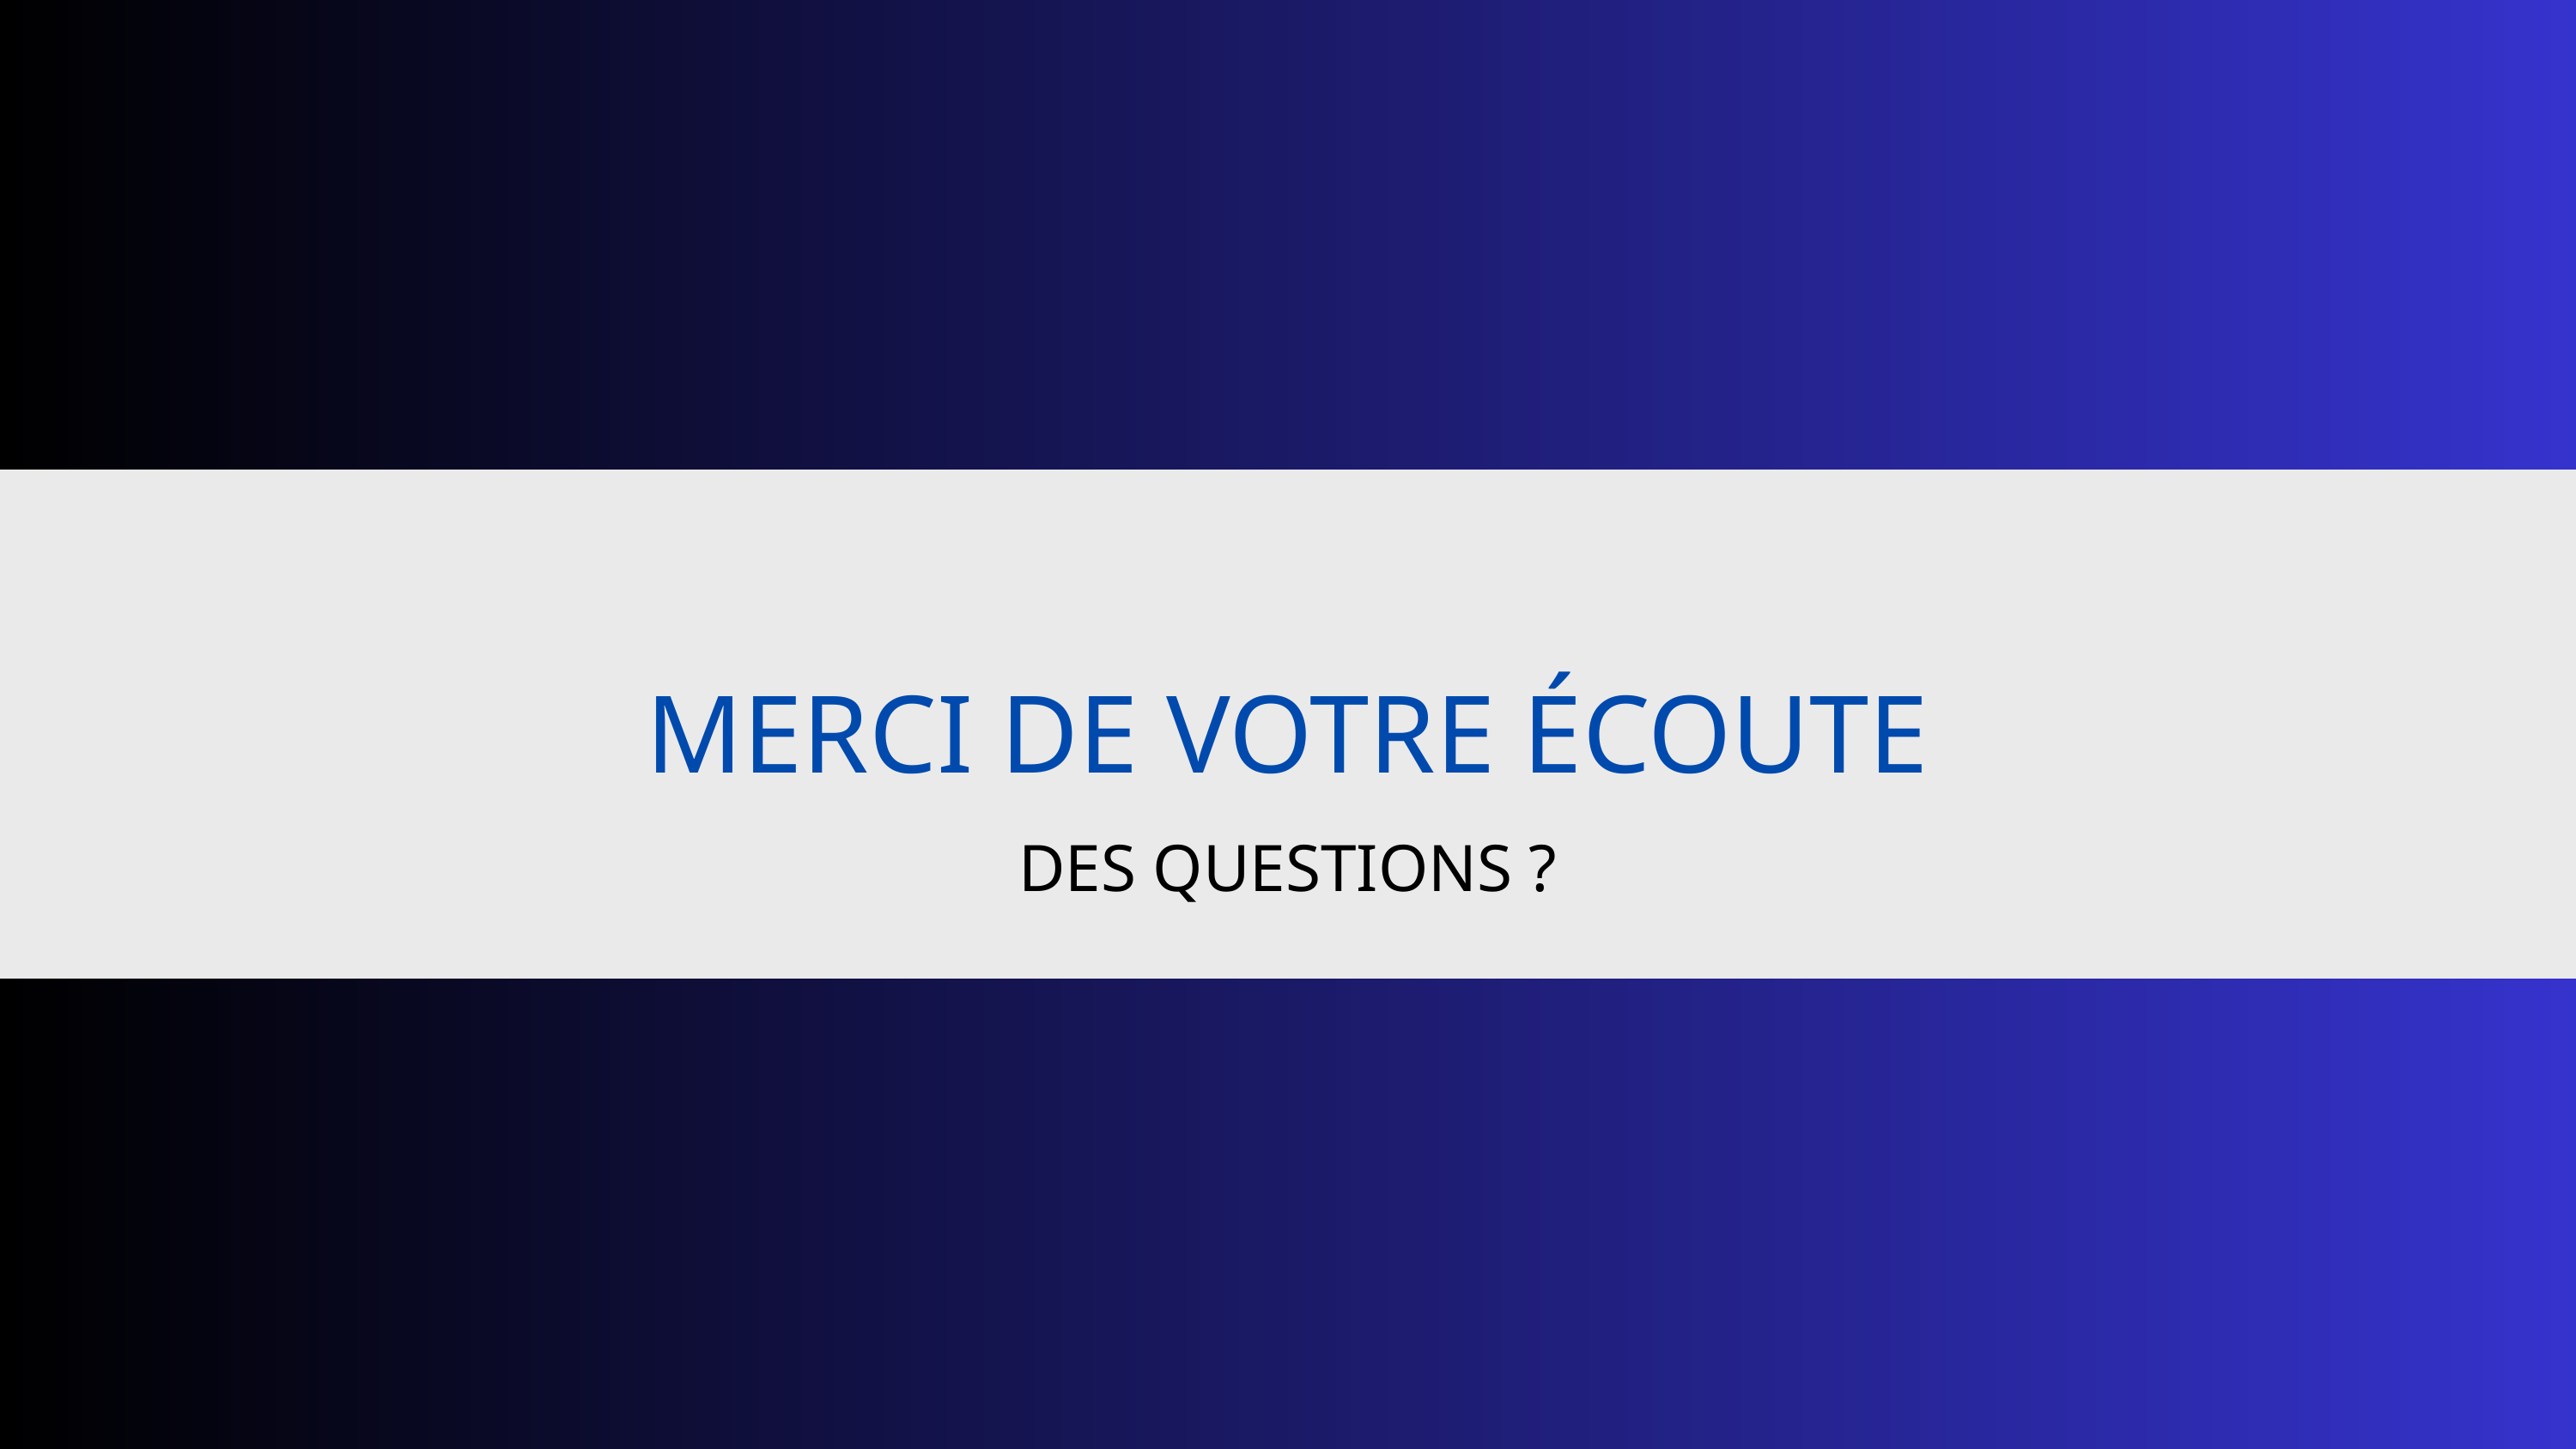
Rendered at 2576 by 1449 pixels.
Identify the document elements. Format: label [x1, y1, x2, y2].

text_box [0, 469, 2576, 979]
